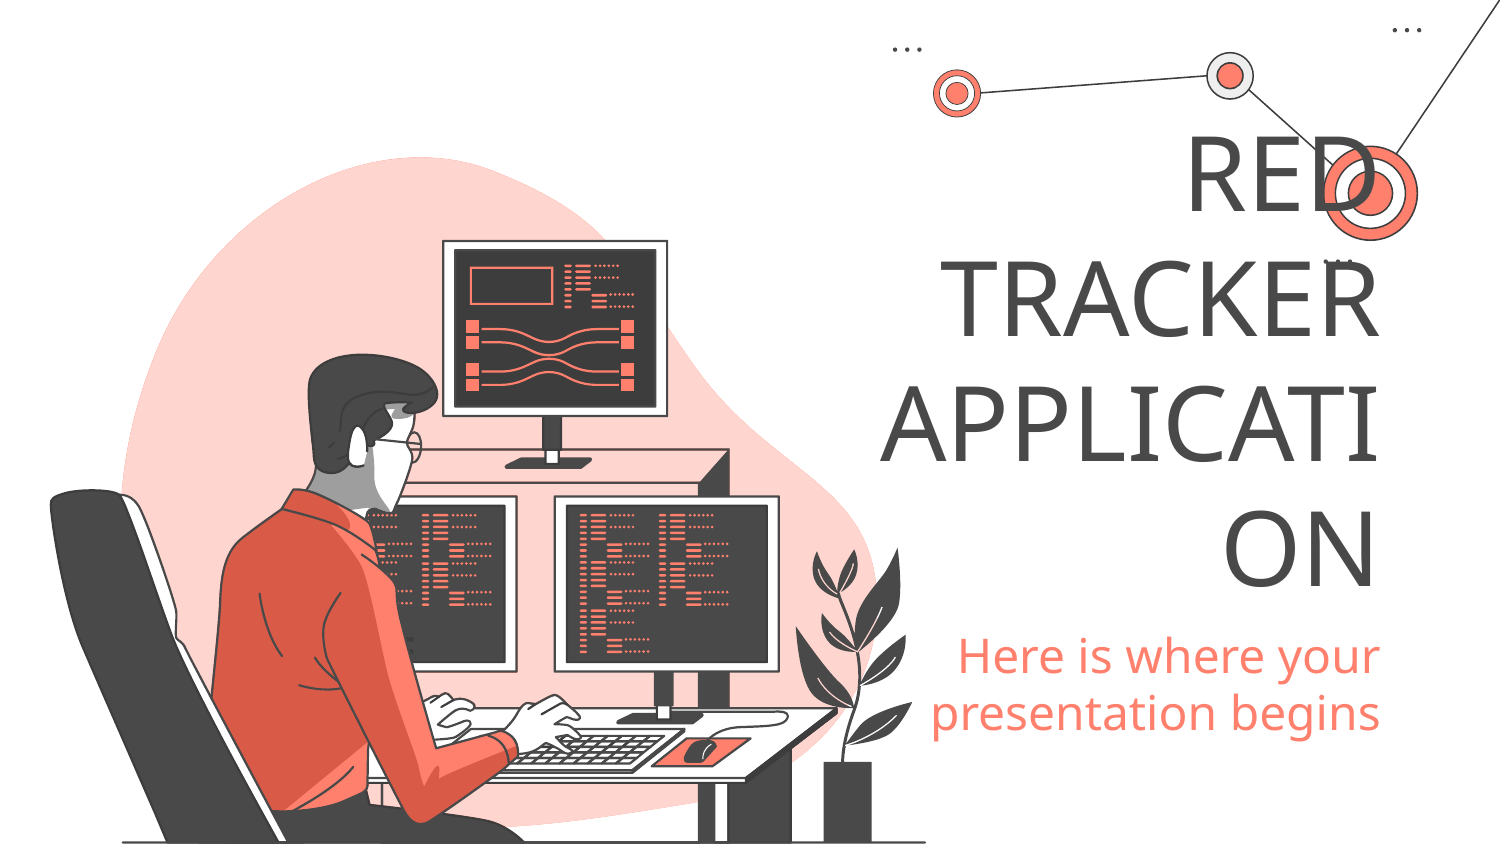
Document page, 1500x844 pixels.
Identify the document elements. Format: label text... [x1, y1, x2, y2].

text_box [49, 157, 927, 844]
title RED TRACKER APPLICATION [927, 328, 1397, 610]
subtitle Here is where your presentation begins [927, 610, 1397, 758]
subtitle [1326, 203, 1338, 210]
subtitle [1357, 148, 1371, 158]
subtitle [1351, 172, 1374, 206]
